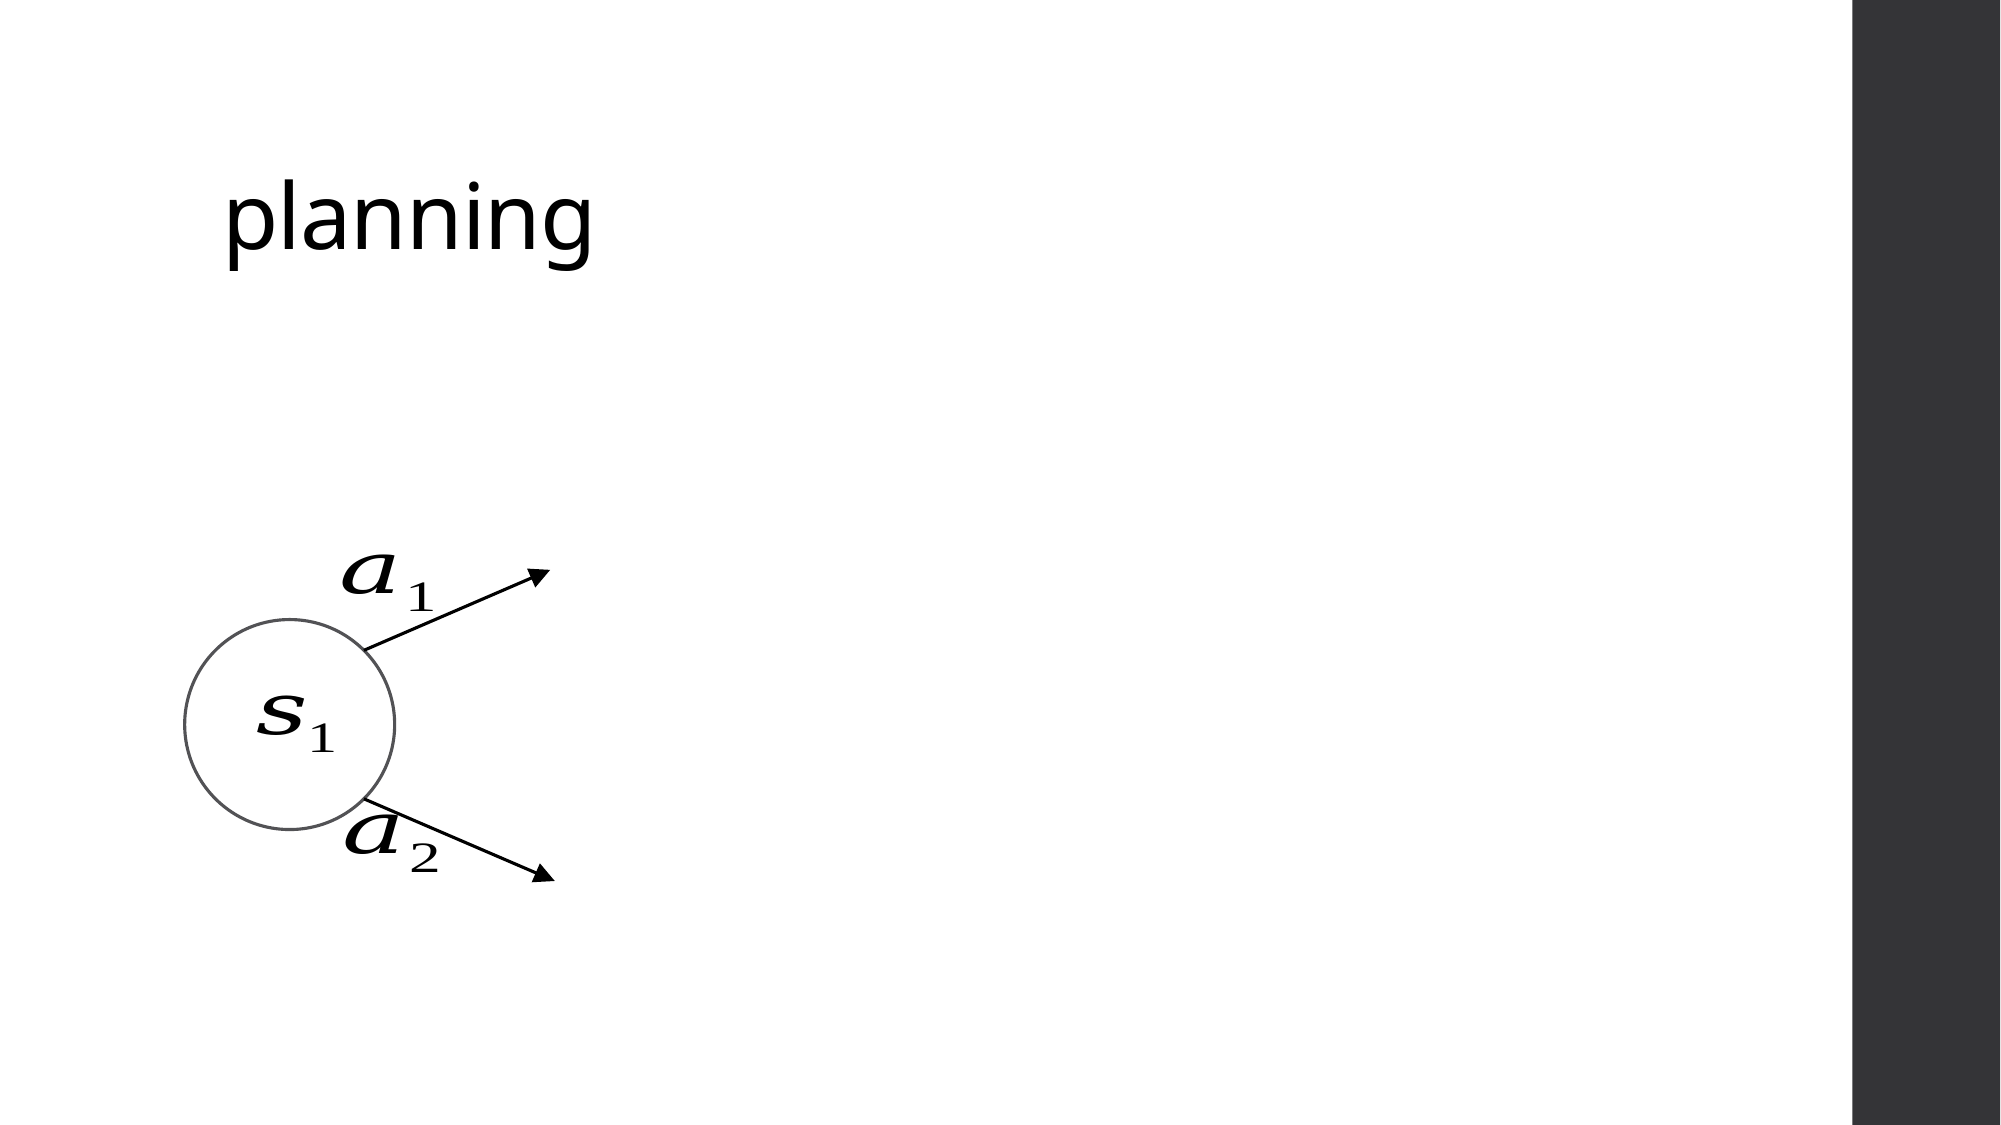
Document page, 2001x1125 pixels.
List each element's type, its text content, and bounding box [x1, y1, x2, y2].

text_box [363, 569, 551, 651]
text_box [363, 798, 555, 882]
title planning [206, 60, 1797, 278]
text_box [184, 619, 395, 830]
